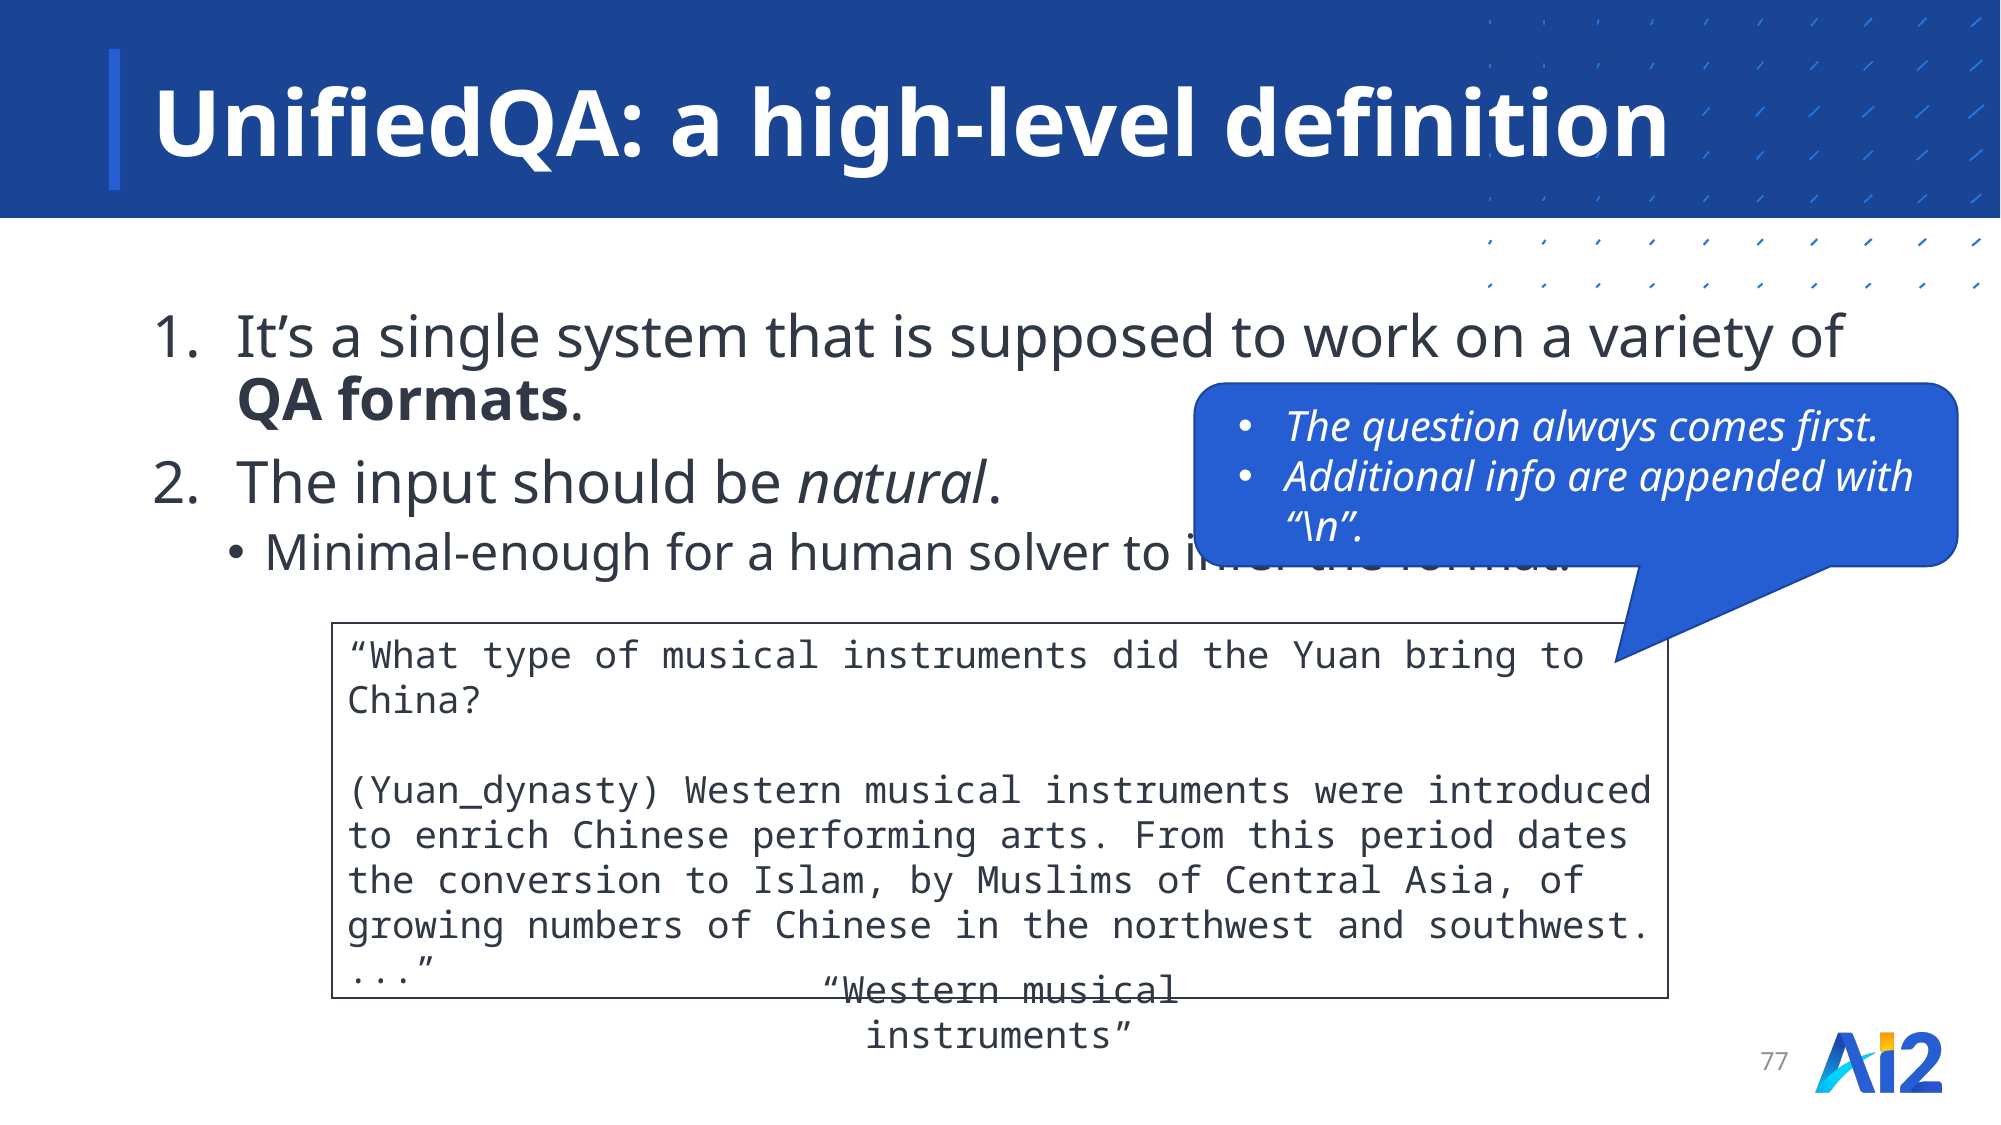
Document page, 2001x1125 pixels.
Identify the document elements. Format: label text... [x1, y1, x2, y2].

picture [1487, 0, 2000, 289]
title UnifiedQA: a high-level definition [137, 47, 1863, 206]
list It’s a single system that is supposed to work on a variety of QA formats. The input should be natural. Minimal-enough for a human solver to infer the format. [137, 299, 1863, 1014]
picture [1815, 1032, 1942, 1093]
text_box “What type of musical instruments did the Yuan bring to China? (Yuan_dynasty) Western musical instruments were introduced to enrich Chinese performing arts. From this period dates the conversion to Islam, by Muslims of Central Asia, of growing numbers of Chinese in the northwest and southwest. ...” [331, 622, 1669, 999]
text_box The question always comes first. Additional info are appended with “\n”. [1193, 382, 1959, 664]
slide_number 77 [1716, 1032, 1804, 1093]
text_box “Western musical instruments” [673, 958, 1327, 1063]
